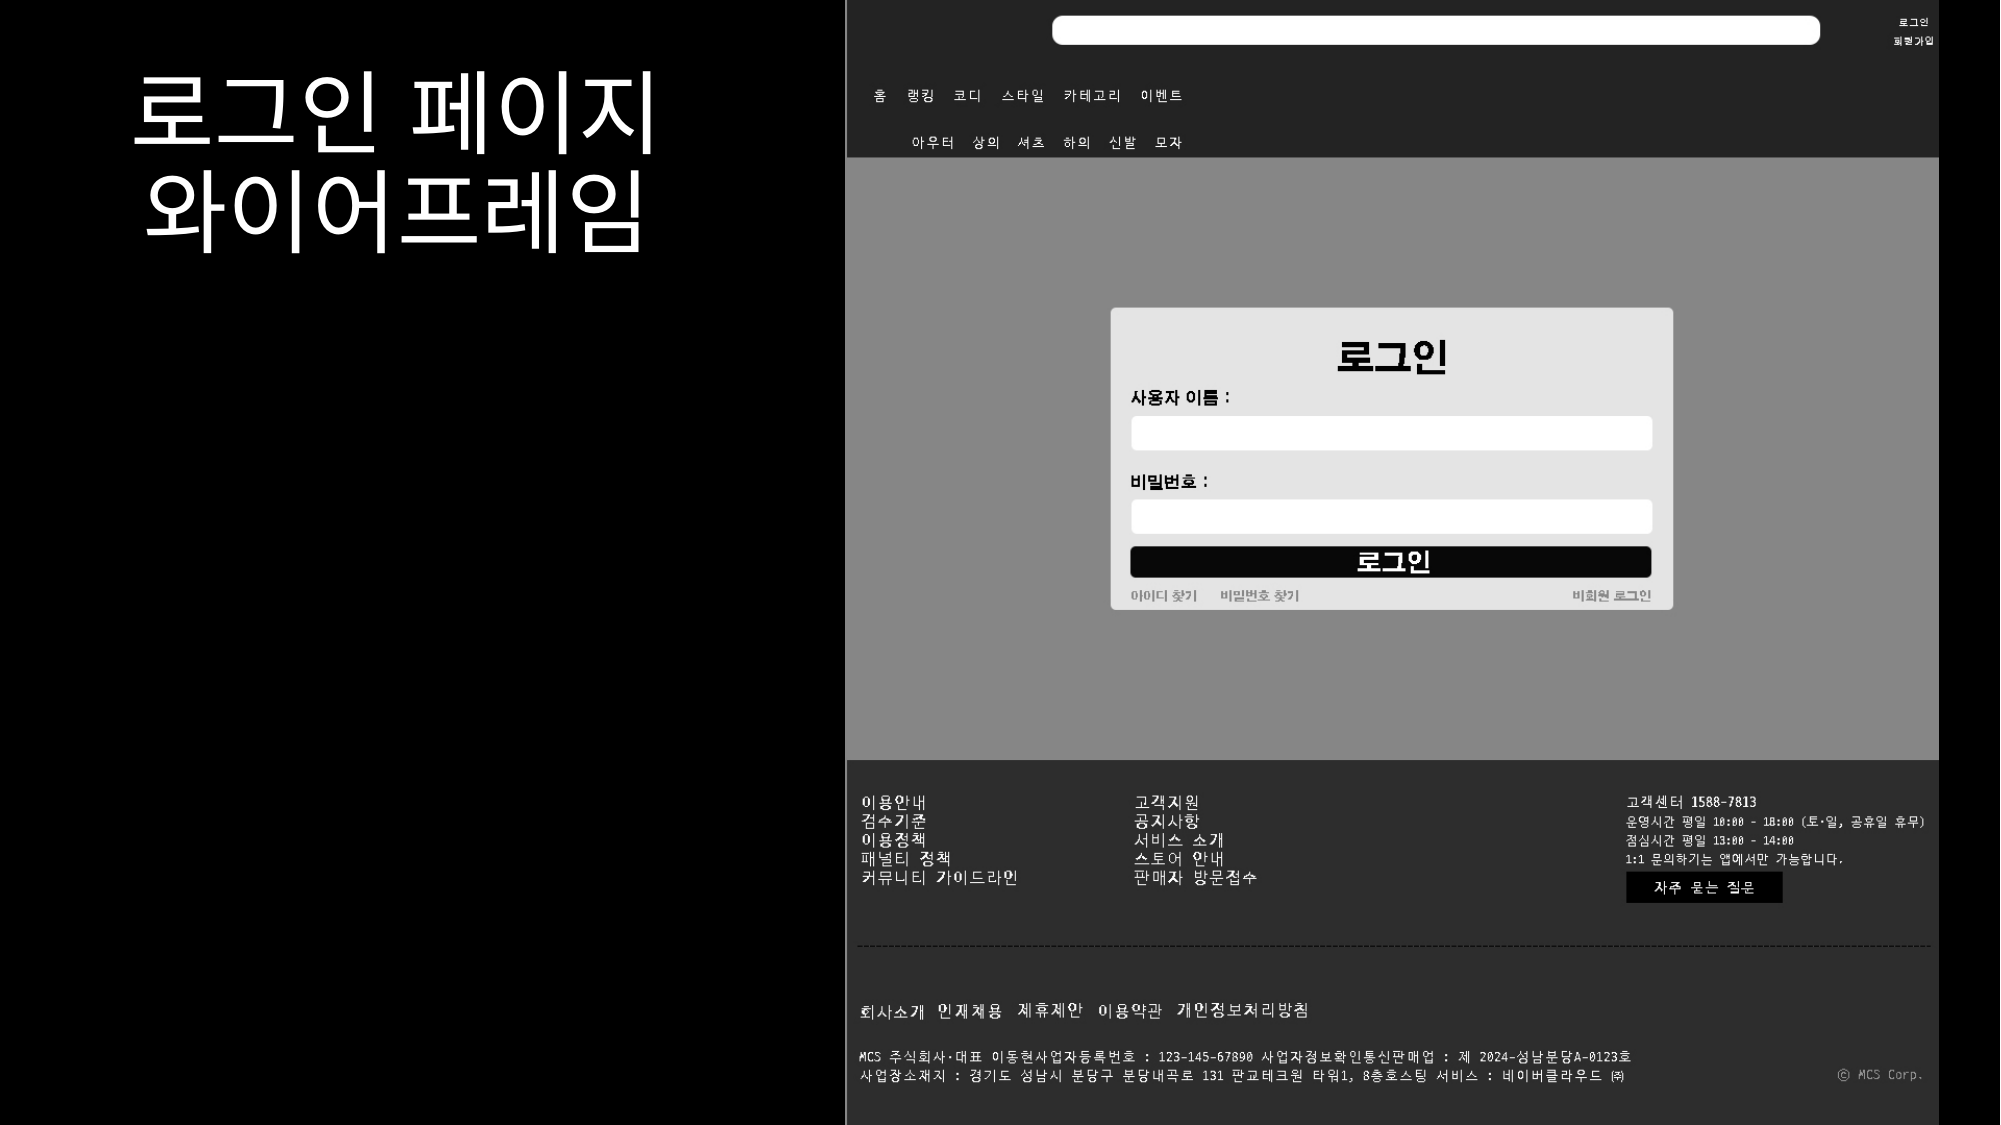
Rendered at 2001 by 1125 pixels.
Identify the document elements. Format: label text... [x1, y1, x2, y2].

title 로그인 페이지 와이어프레임 [20, 58, 774, 276]
picture [845, 0, 1939, 1125]
